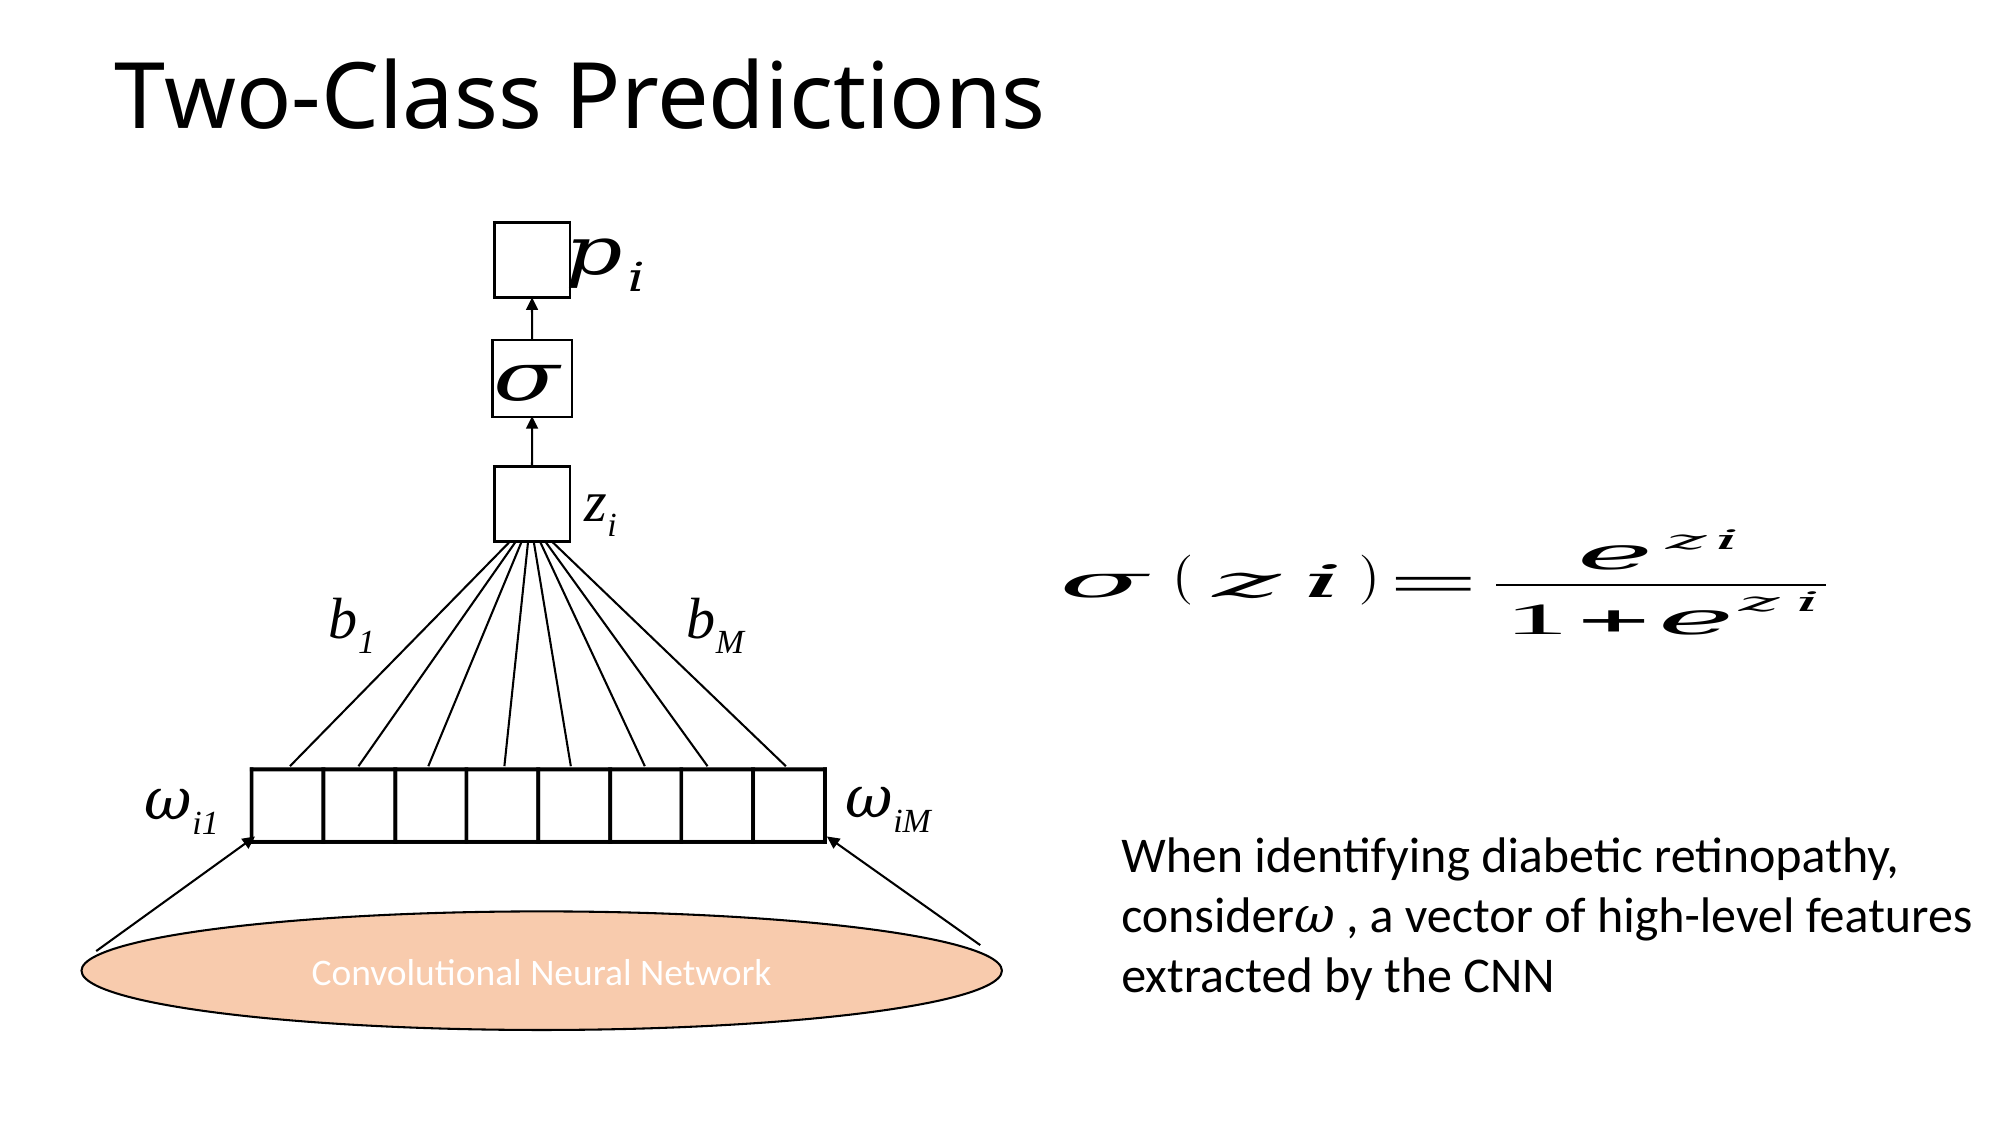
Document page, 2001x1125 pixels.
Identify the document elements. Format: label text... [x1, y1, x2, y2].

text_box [289, 520, 358, 766]
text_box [708, 520, 786, 766]
picture [249, 766, 827, 844]
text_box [358, 520, 504, 766]
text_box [96, 836, 255, 952]
text_box 𝜔iM [831, 752, 966, 836]
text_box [530, 520, 708, 767]
text_box Convolutional Neural Network [80, 910, 1003, 1032]
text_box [826, 836, 981, 946]
table_header [496, 468, 569, 520]
table_header [496, 224, 569, 296]
title Two-Class Predictions [99, 4, 1900, 193]
text_box zi [569, 455, 684, 520]
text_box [504, 520, 530, 766]
text_box 𝜔i1 [130, 754, 246, 836]
